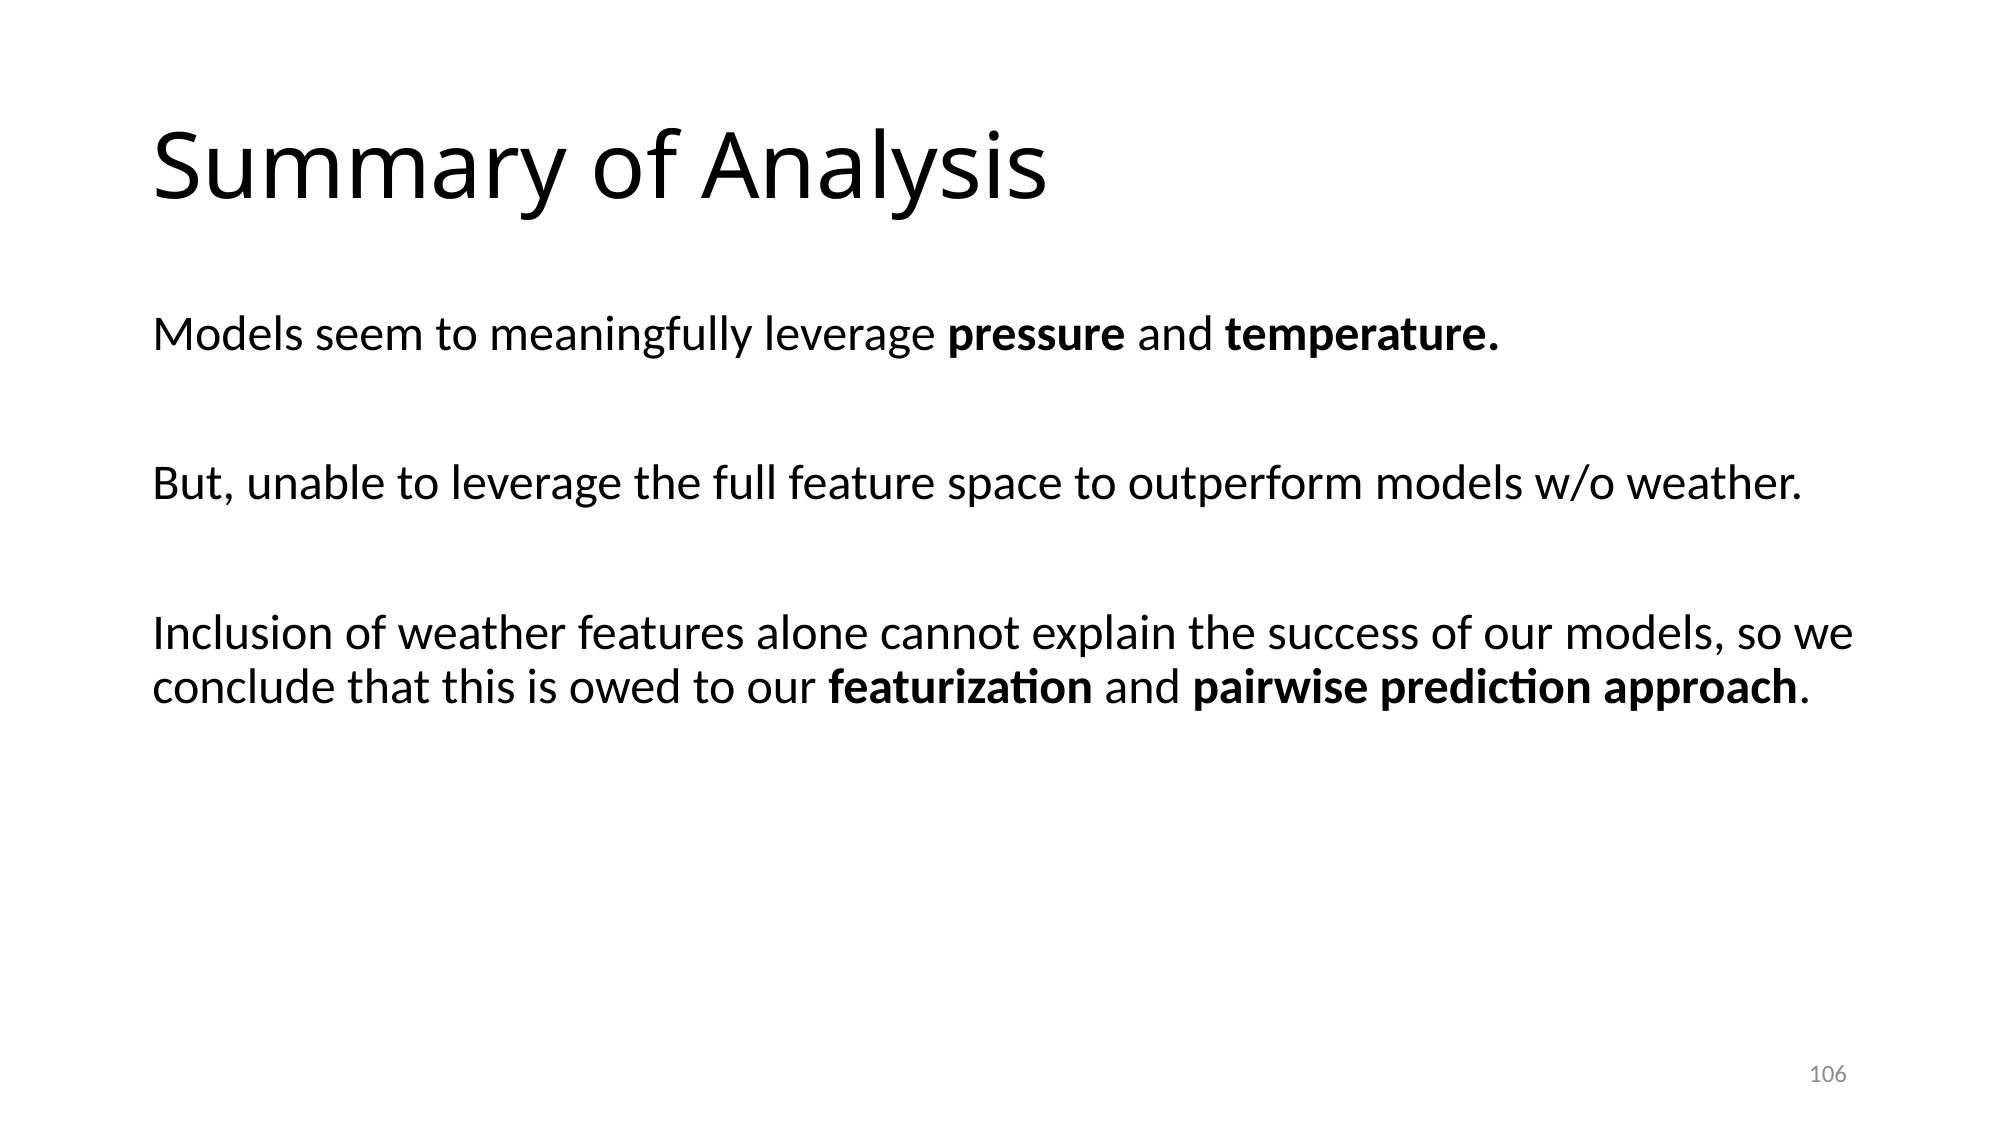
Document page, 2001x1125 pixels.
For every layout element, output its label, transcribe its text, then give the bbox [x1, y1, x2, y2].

list Models seem to meaningfully leverage pressure and temperature. But, unable to leverage the full feature space to outperform models w/o weather. Inclusion of weather features alone cannot explain the success of our models, so we conclude that this is owed to our featurization and pairwise prediction approach. [137, 299, 1916, 1014]
title Summary of Analysis [137, 59, 1863, 278]
slide_number 106 [1412, 1042, 1863, 1103]
